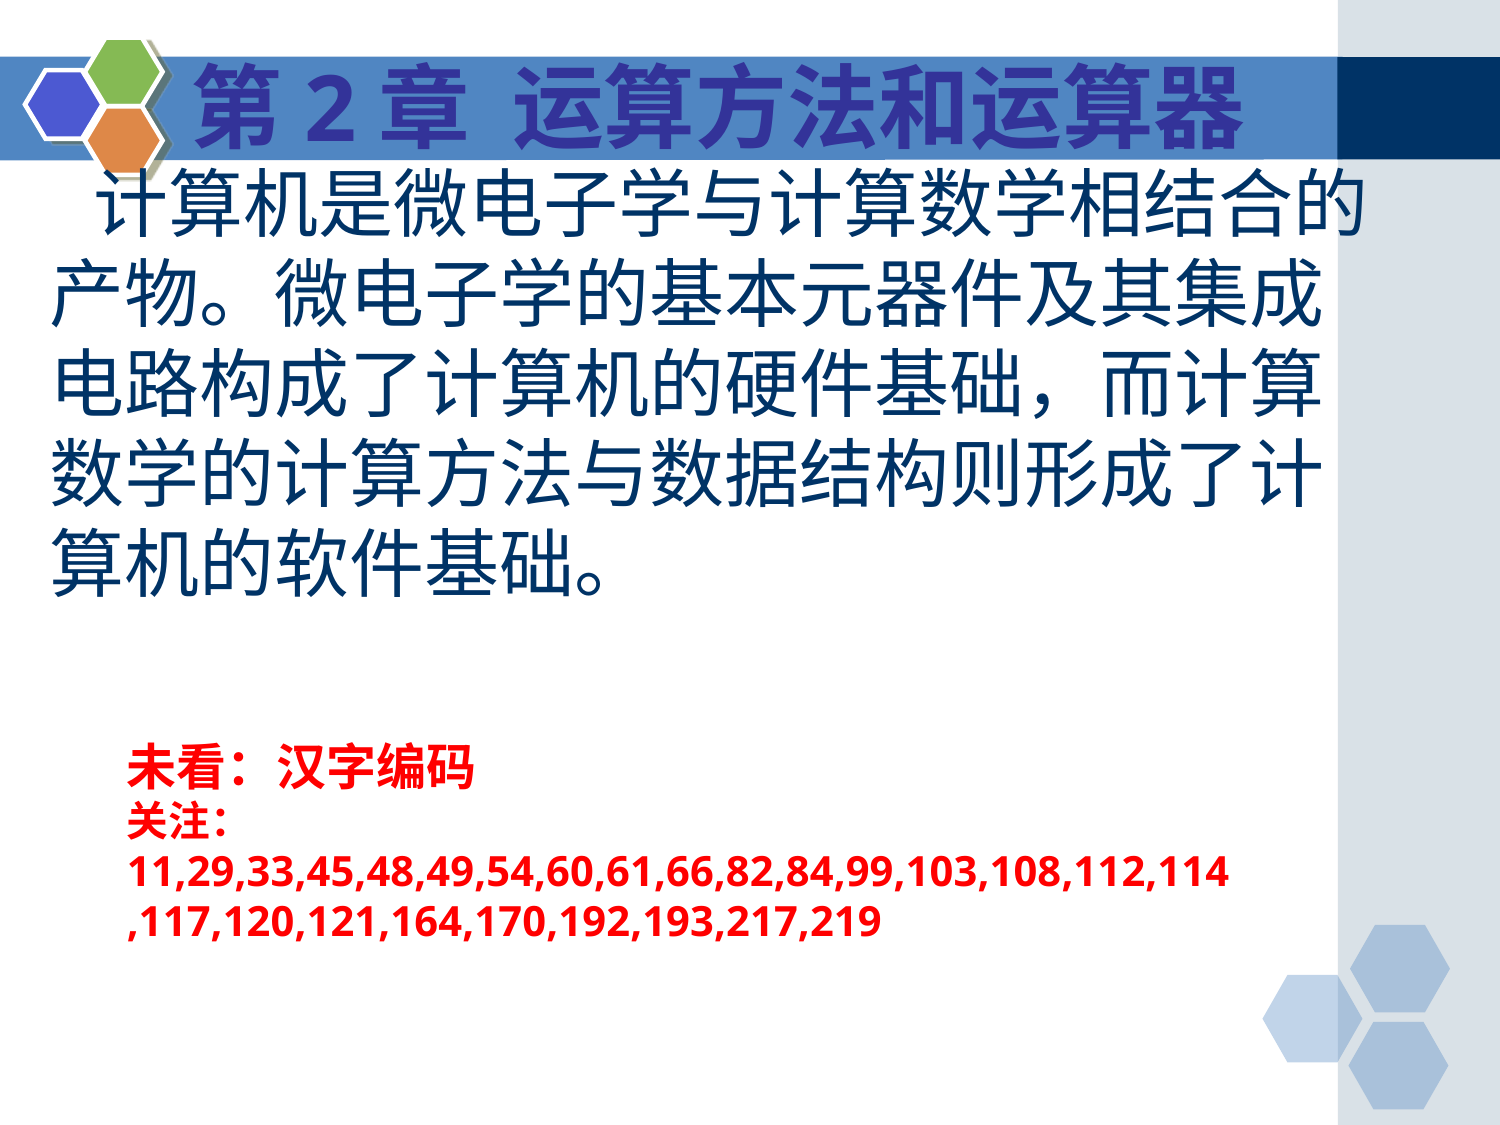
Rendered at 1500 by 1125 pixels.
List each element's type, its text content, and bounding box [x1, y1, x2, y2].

text_box 计算机是微电子学与计算数学相结合的产物。微电子学的基本元器件及其集成电路构成了计算机的硬件基础，而计算数学的计算方法与数据结构则形成了计算机的软件基础。 [34, 148, 1401, 614]
text_box 未看：汉字编码 关注：11,29,33,45,48,49,54,60,61,66,82,84,99,103,108,112,114,117,120,121,164,170,192,193,217,219 [112, 727, 1247, 953]
title 第2章 运算方法和运算器 [175, 0, 1466, 168]
